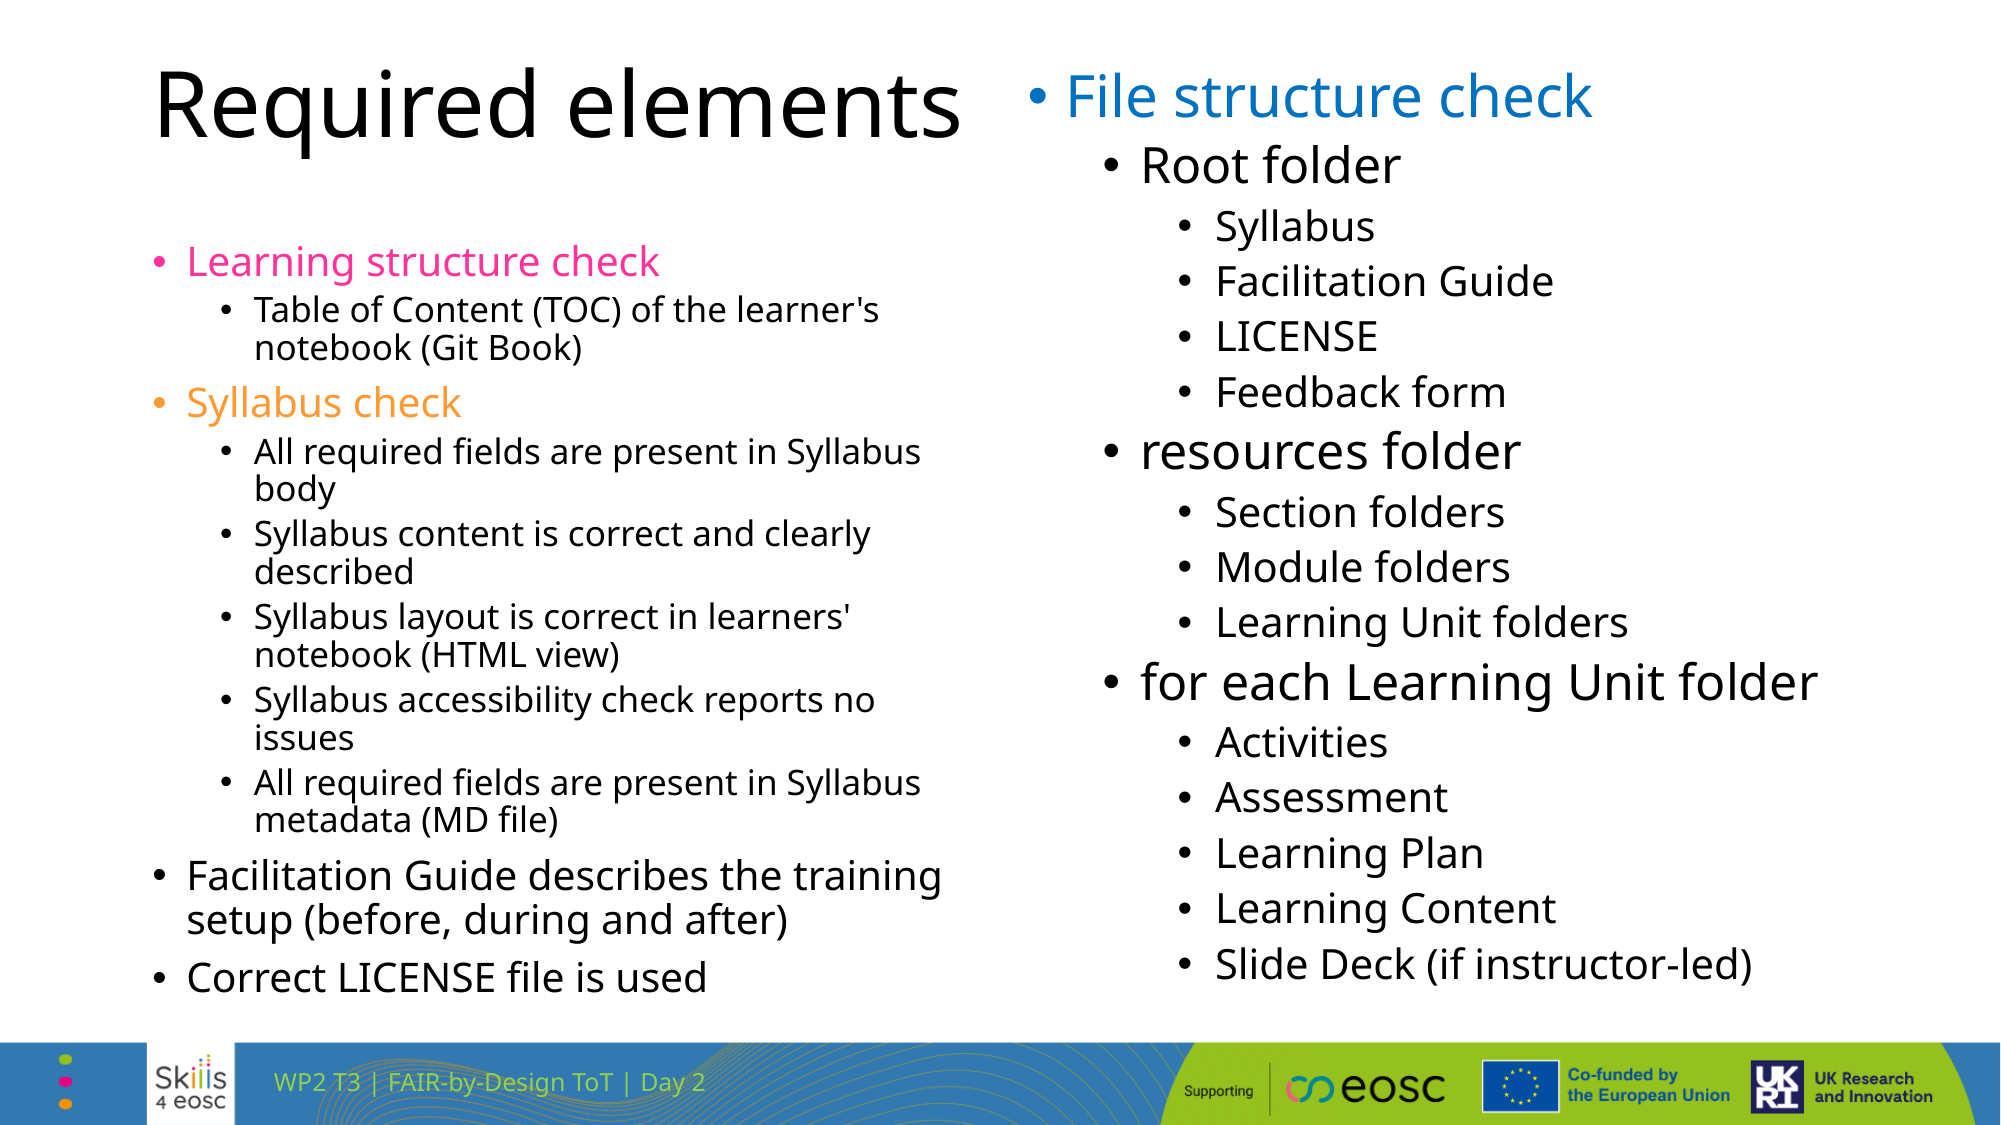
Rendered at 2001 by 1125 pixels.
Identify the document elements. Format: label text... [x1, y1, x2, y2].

list Learning structure check Table of Content (TOC) of the learner's notebook (Git Book) Syllabus check All required fields are present in Syllabus body Syllabus content is correct and clearly described Syllabus layout is correct in learners' notebook (HTML view) Syllabus accessibility check reports no issues All required fields are present in Syllabus metadata (MD file) Facilitation Guide describes the training setup (before, during and after) Correct LICENSE file is used [137, 233, 988, 1014]
title Required elements [137, 0, 1863, 217]
footer WP2 T3 | FAIR-by-Design ToT | Day 2 [258, 1052, 1140, 1112]
list File structure check Root folder Syllabus Facilitation Guide LICENSE Feedback form resources folder Section folders Module folders Learning Unit folders for each Learning Unit folder Activities Assessment Learning Plan Learning Content Slide Deck (if instructor-led) [1012, 59, 1863, 1014]
picture [0, 0, 2001, 1125]
